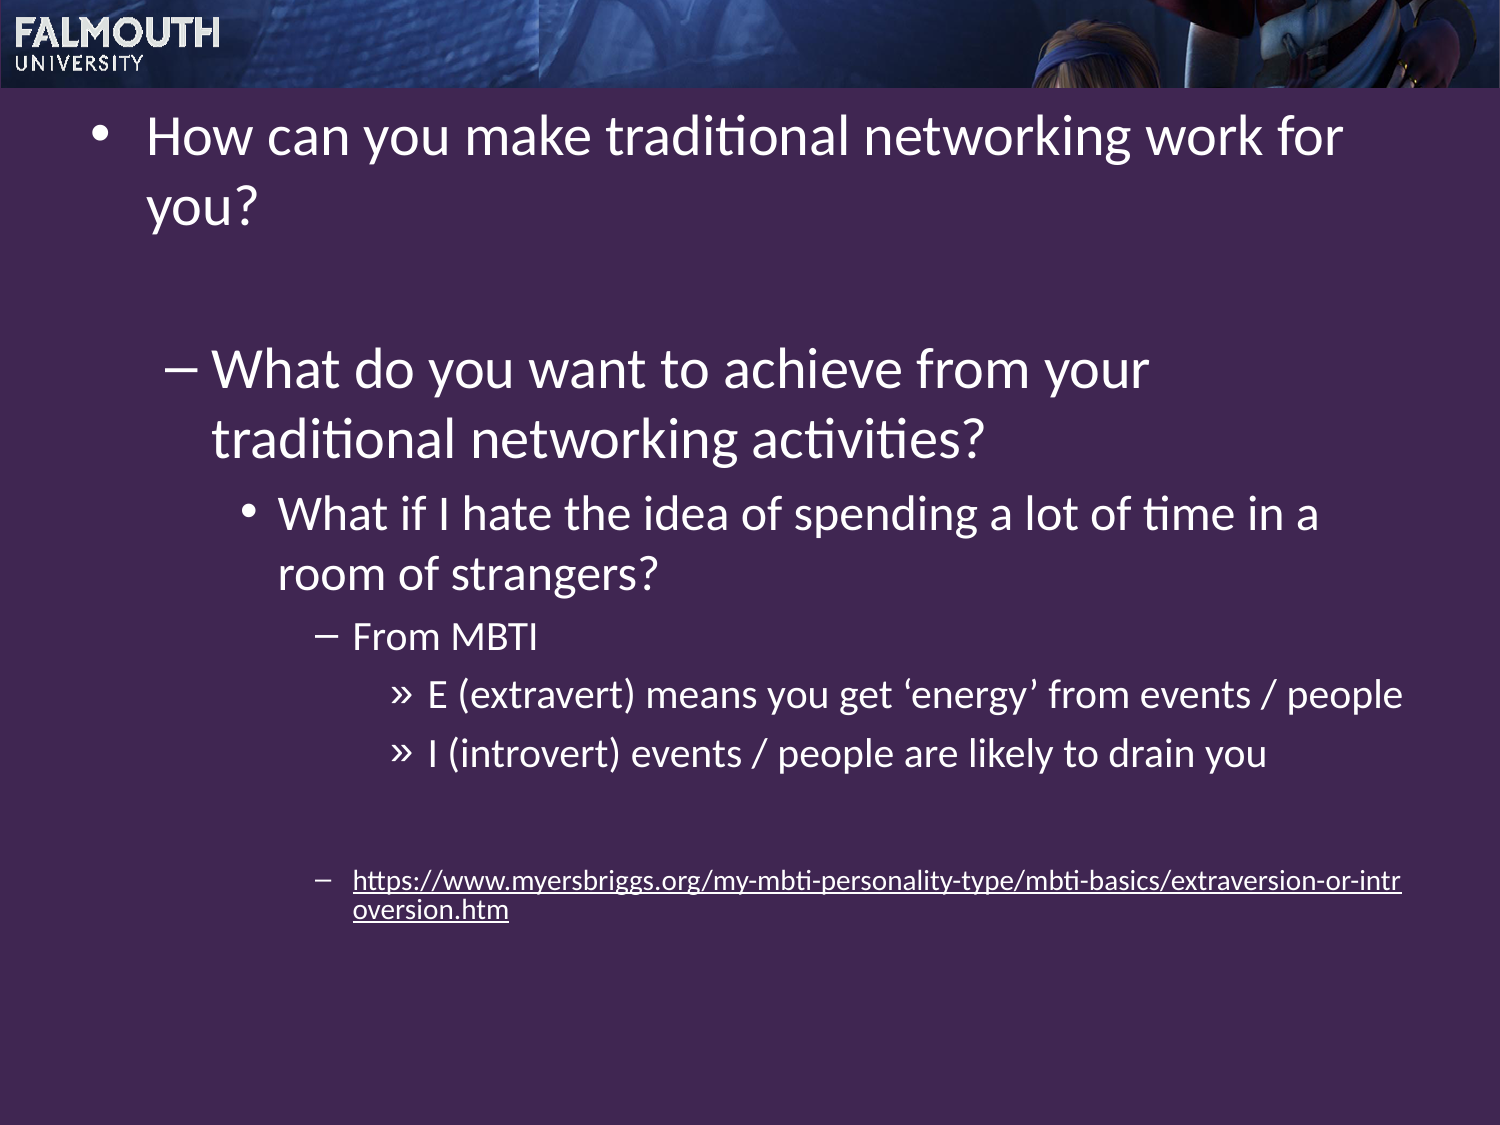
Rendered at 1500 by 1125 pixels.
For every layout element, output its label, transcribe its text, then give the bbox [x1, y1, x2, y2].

picture [0, 0, 1500, 90]
list How can you make traditional networking work for you? What do you want to achieve from your traditional networking activities? What if I hate the idea of spending a lot of time in a room of strangers? From MBTI E (extravert) means you get ‘energy’ from events / people I (introvert) events / people are likely to drain you https://www.myersbriggs.org/my-mbti-personality-type/mbti-basics/extraversion-or-introversion.htm [75, 90, 1425, 1071]
